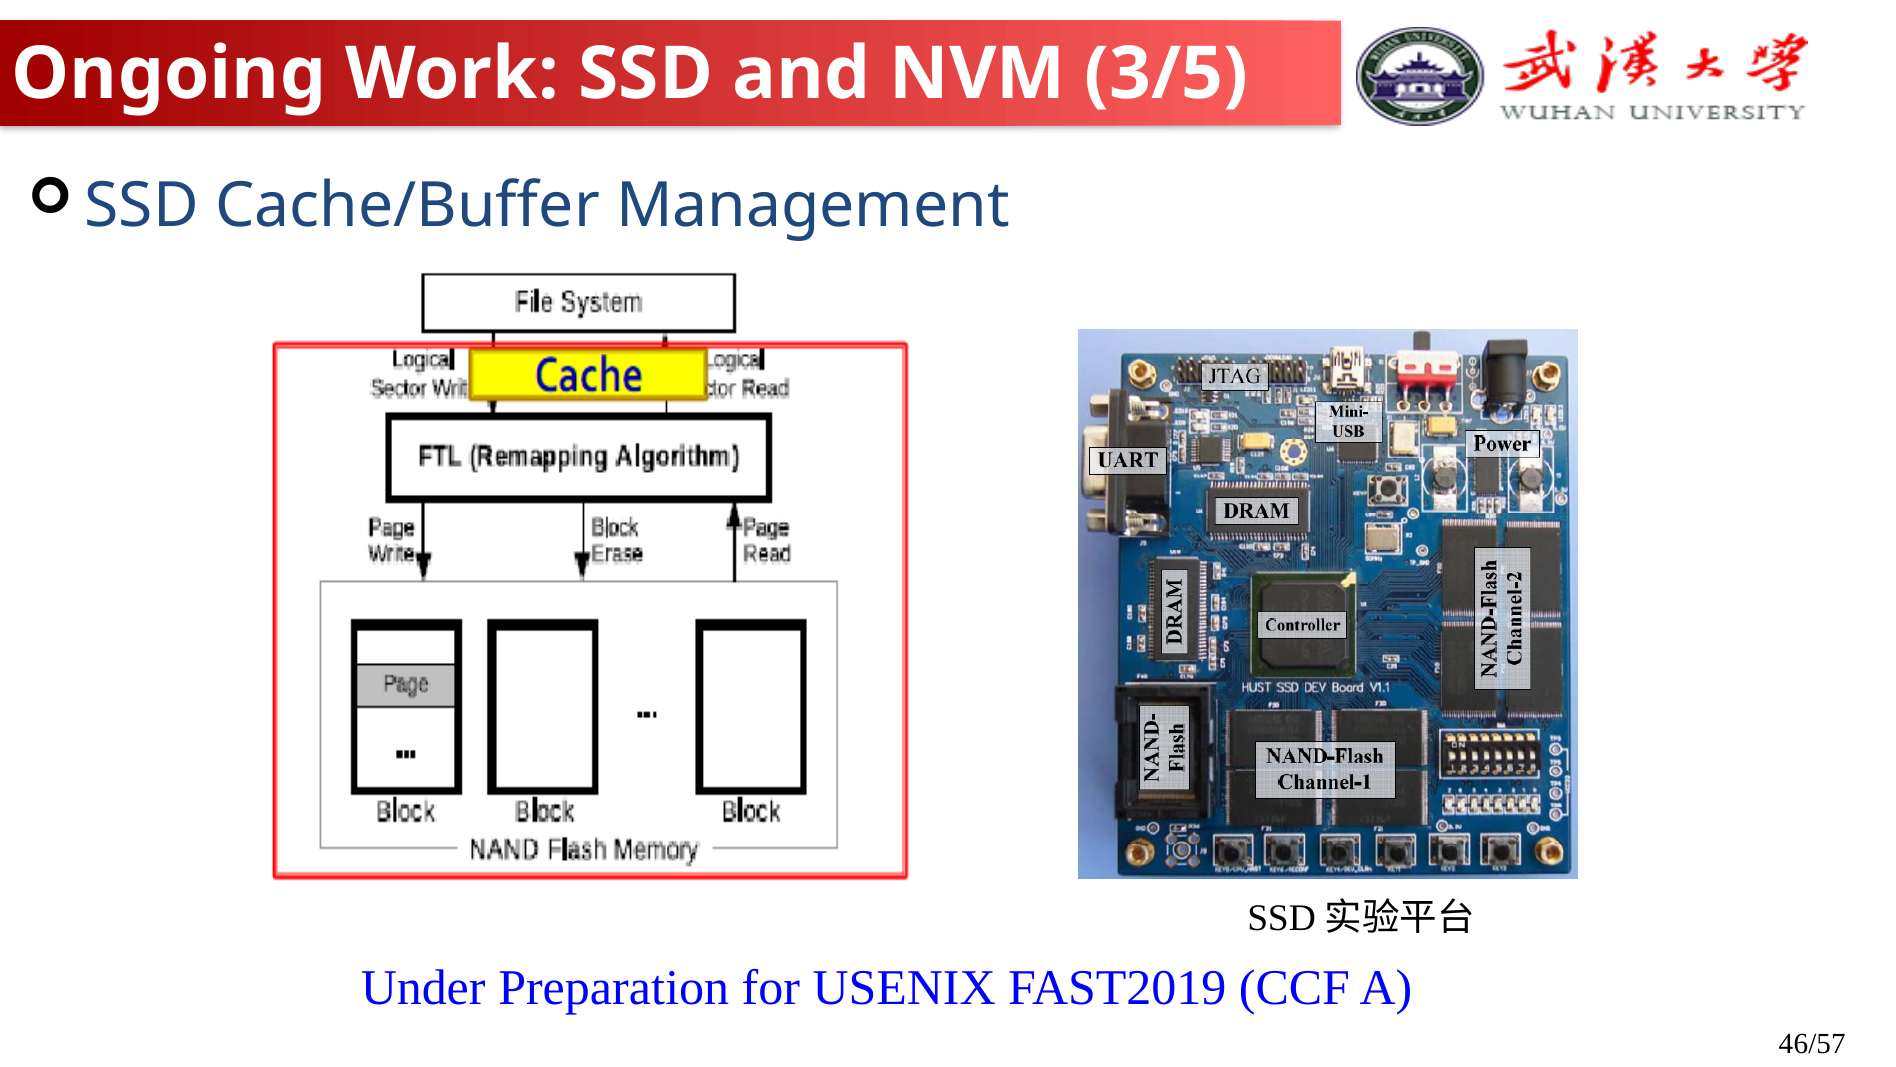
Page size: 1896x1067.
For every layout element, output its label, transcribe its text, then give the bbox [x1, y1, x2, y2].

text_box SSD实验平台 [1231, 896, 1491, 946]
text_box Under Preparation for USENIX FAST2019 (CCF A) [306, 946, 1468, 1022]
title Ongoing Work: SSD and NVM (3/5) [0, 17, 1348, 141]
picture [1053, 317, 1633, 888]
picture [262, 267, 929, 888]
list SSD Cache/Buffer Management [12, 156, 1054, 948]
picture [1356, 27, 1808, 126]
